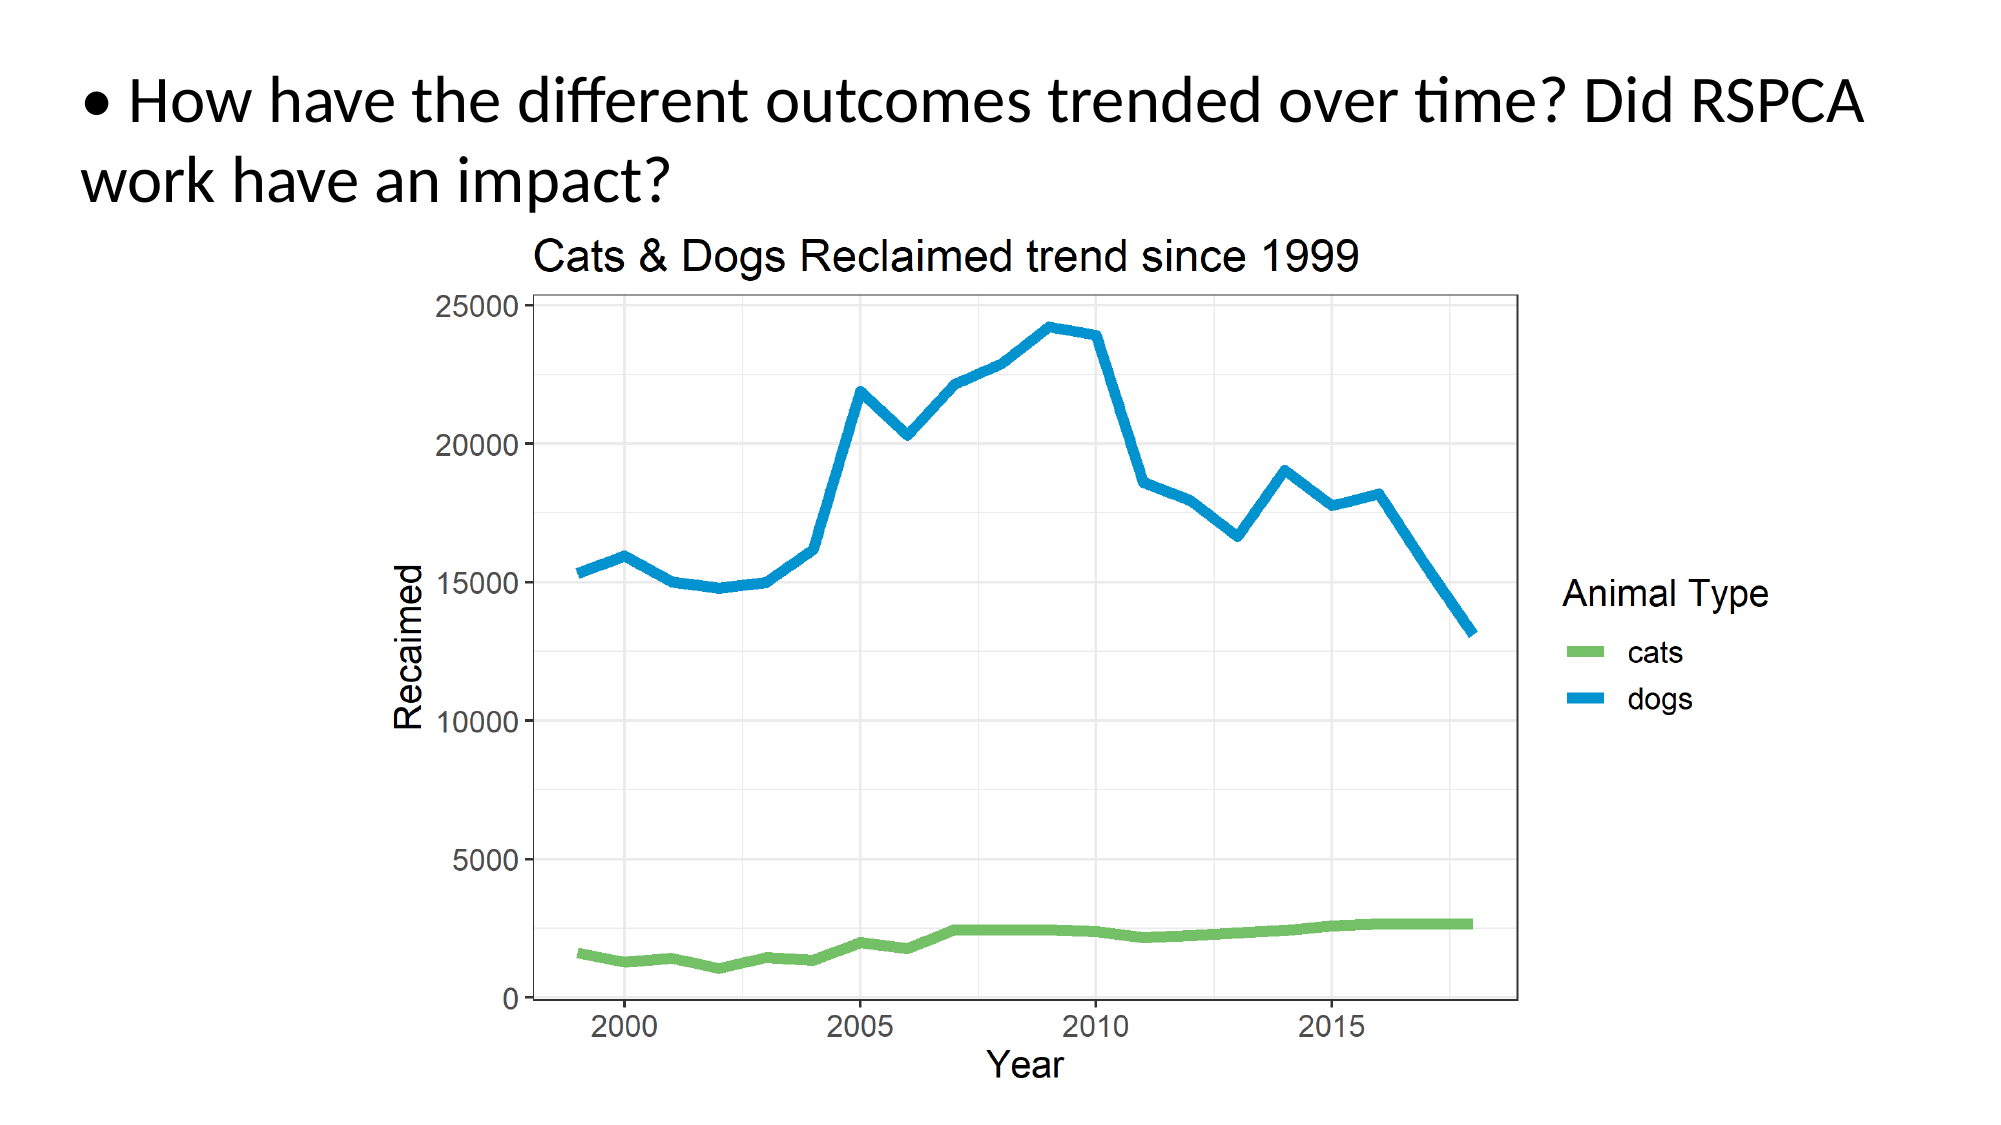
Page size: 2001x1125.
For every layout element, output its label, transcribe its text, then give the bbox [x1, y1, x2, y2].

picture [378, 223, 1799, 1100]
text_box • How have the different outcomes trended over time? Did RSPCA work have an impact? [65, 48, 1950, 223]
